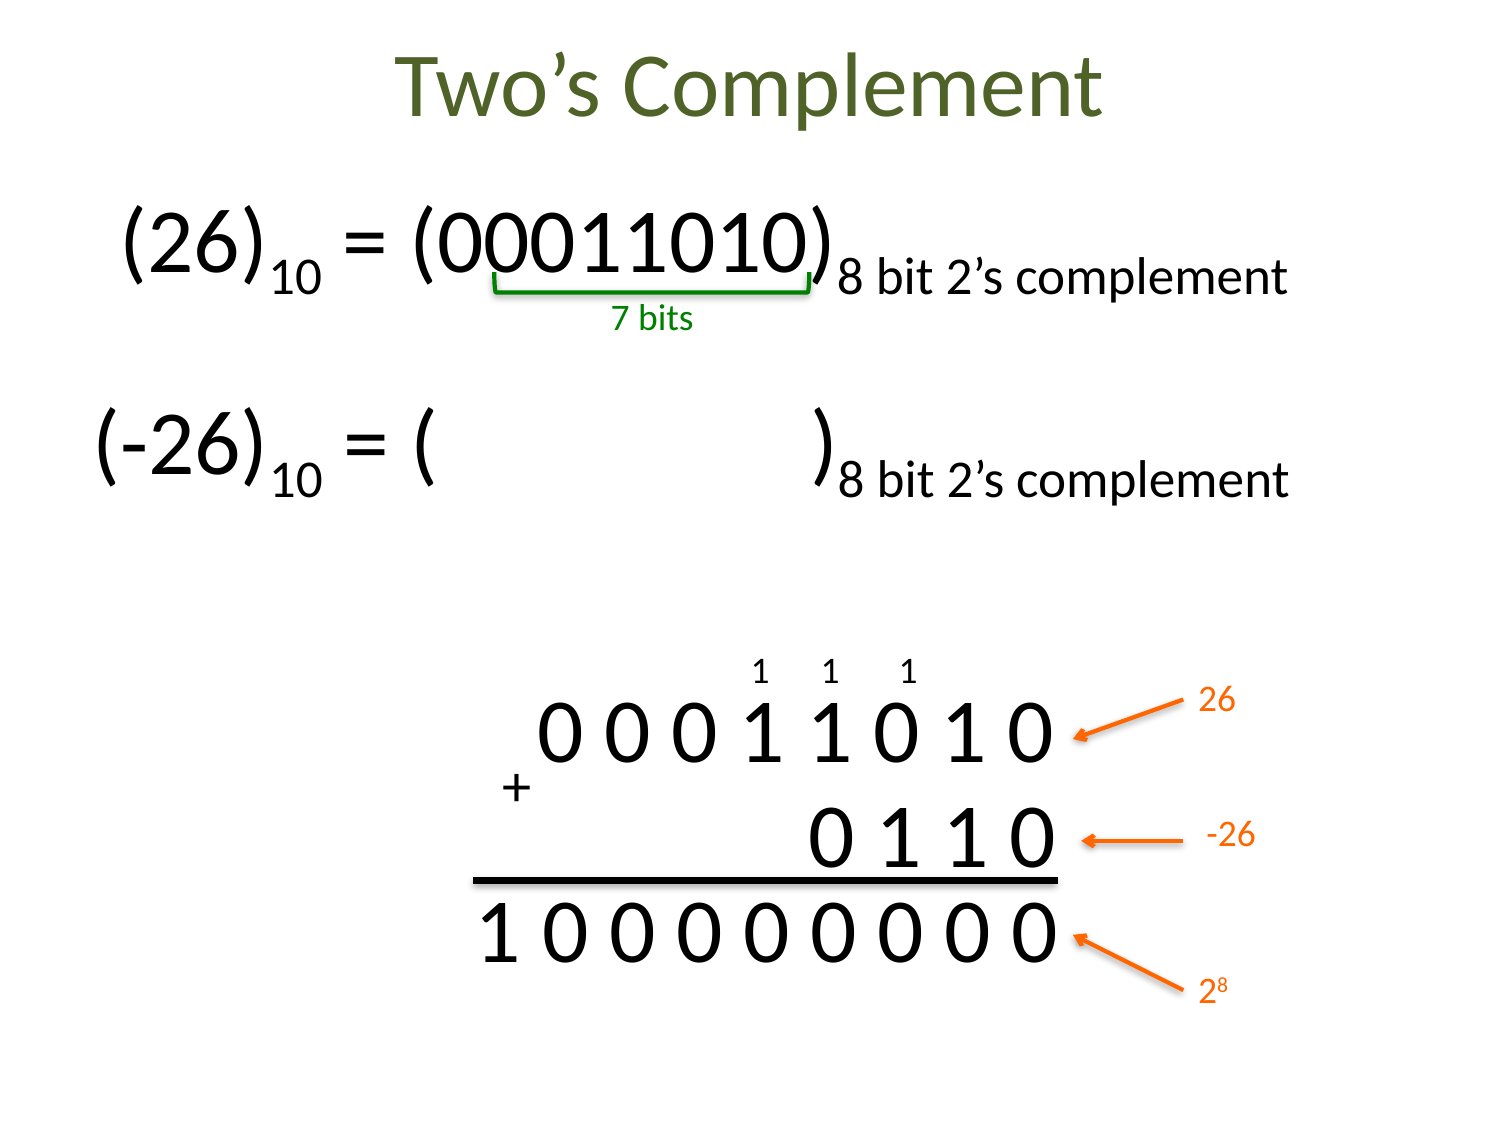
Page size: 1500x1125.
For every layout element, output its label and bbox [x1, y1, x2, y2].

text_box [492, 272, 812, 346]
title [75, 0, 1425, 174]
list [29, 172, 1500, 396]
text_box [460, 638, 1350, 1019]
text_box [2, 374, 1478, 598]
